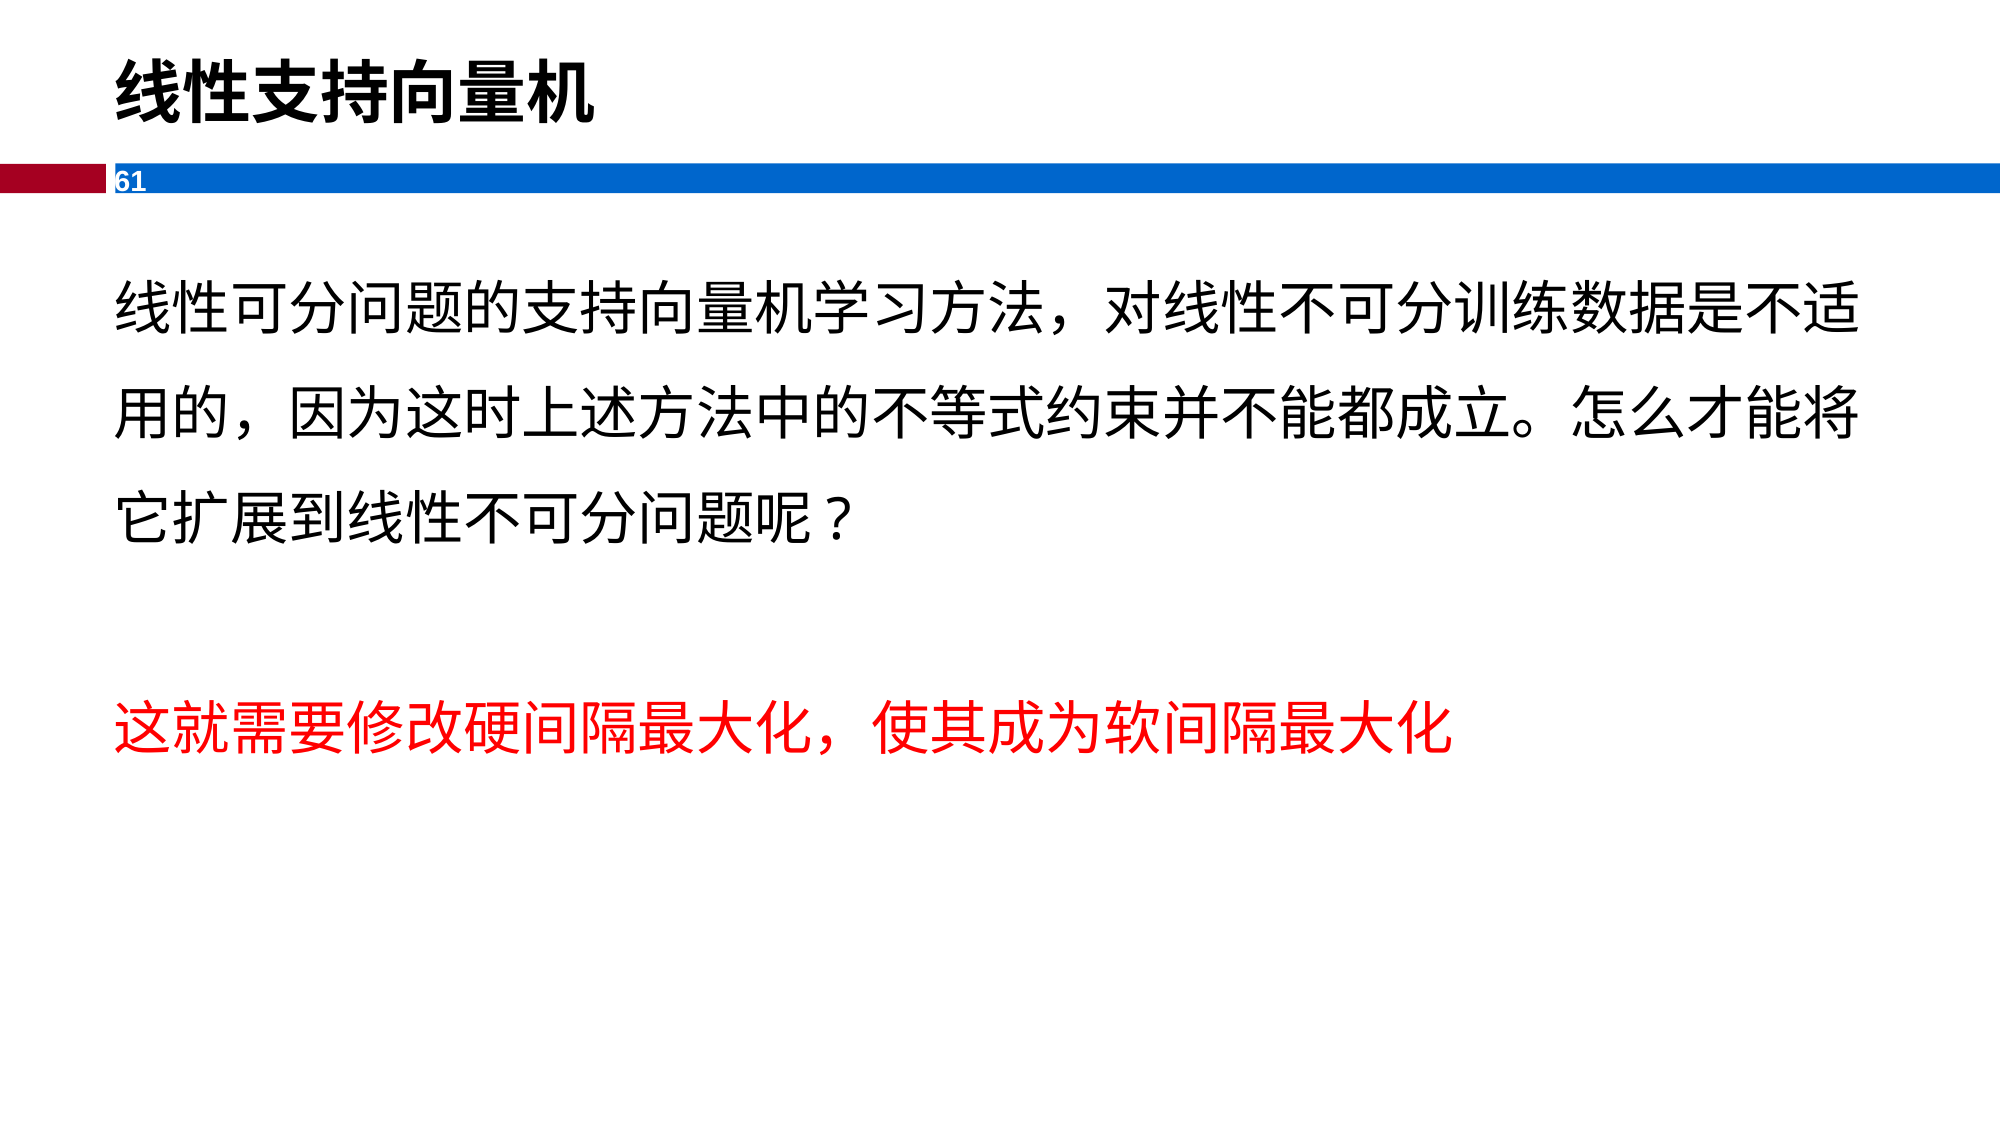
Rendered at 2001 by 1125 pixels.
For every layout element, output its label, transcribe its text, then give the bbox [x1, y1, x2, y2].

text_box 线性支持向量机 [98, 0, 1824, 209]
text_box 线性可分问题的支持向量机学习方法，对线性不可分训练数据是不适用的，因为这时上述方法中的不等式约束并不能都成立。怎么才能将它扩展到线性不可分问题呢? 这就需要修改硬间隔最大化，使其成为软间隔最大化 [98, 229, 1902, 769]
